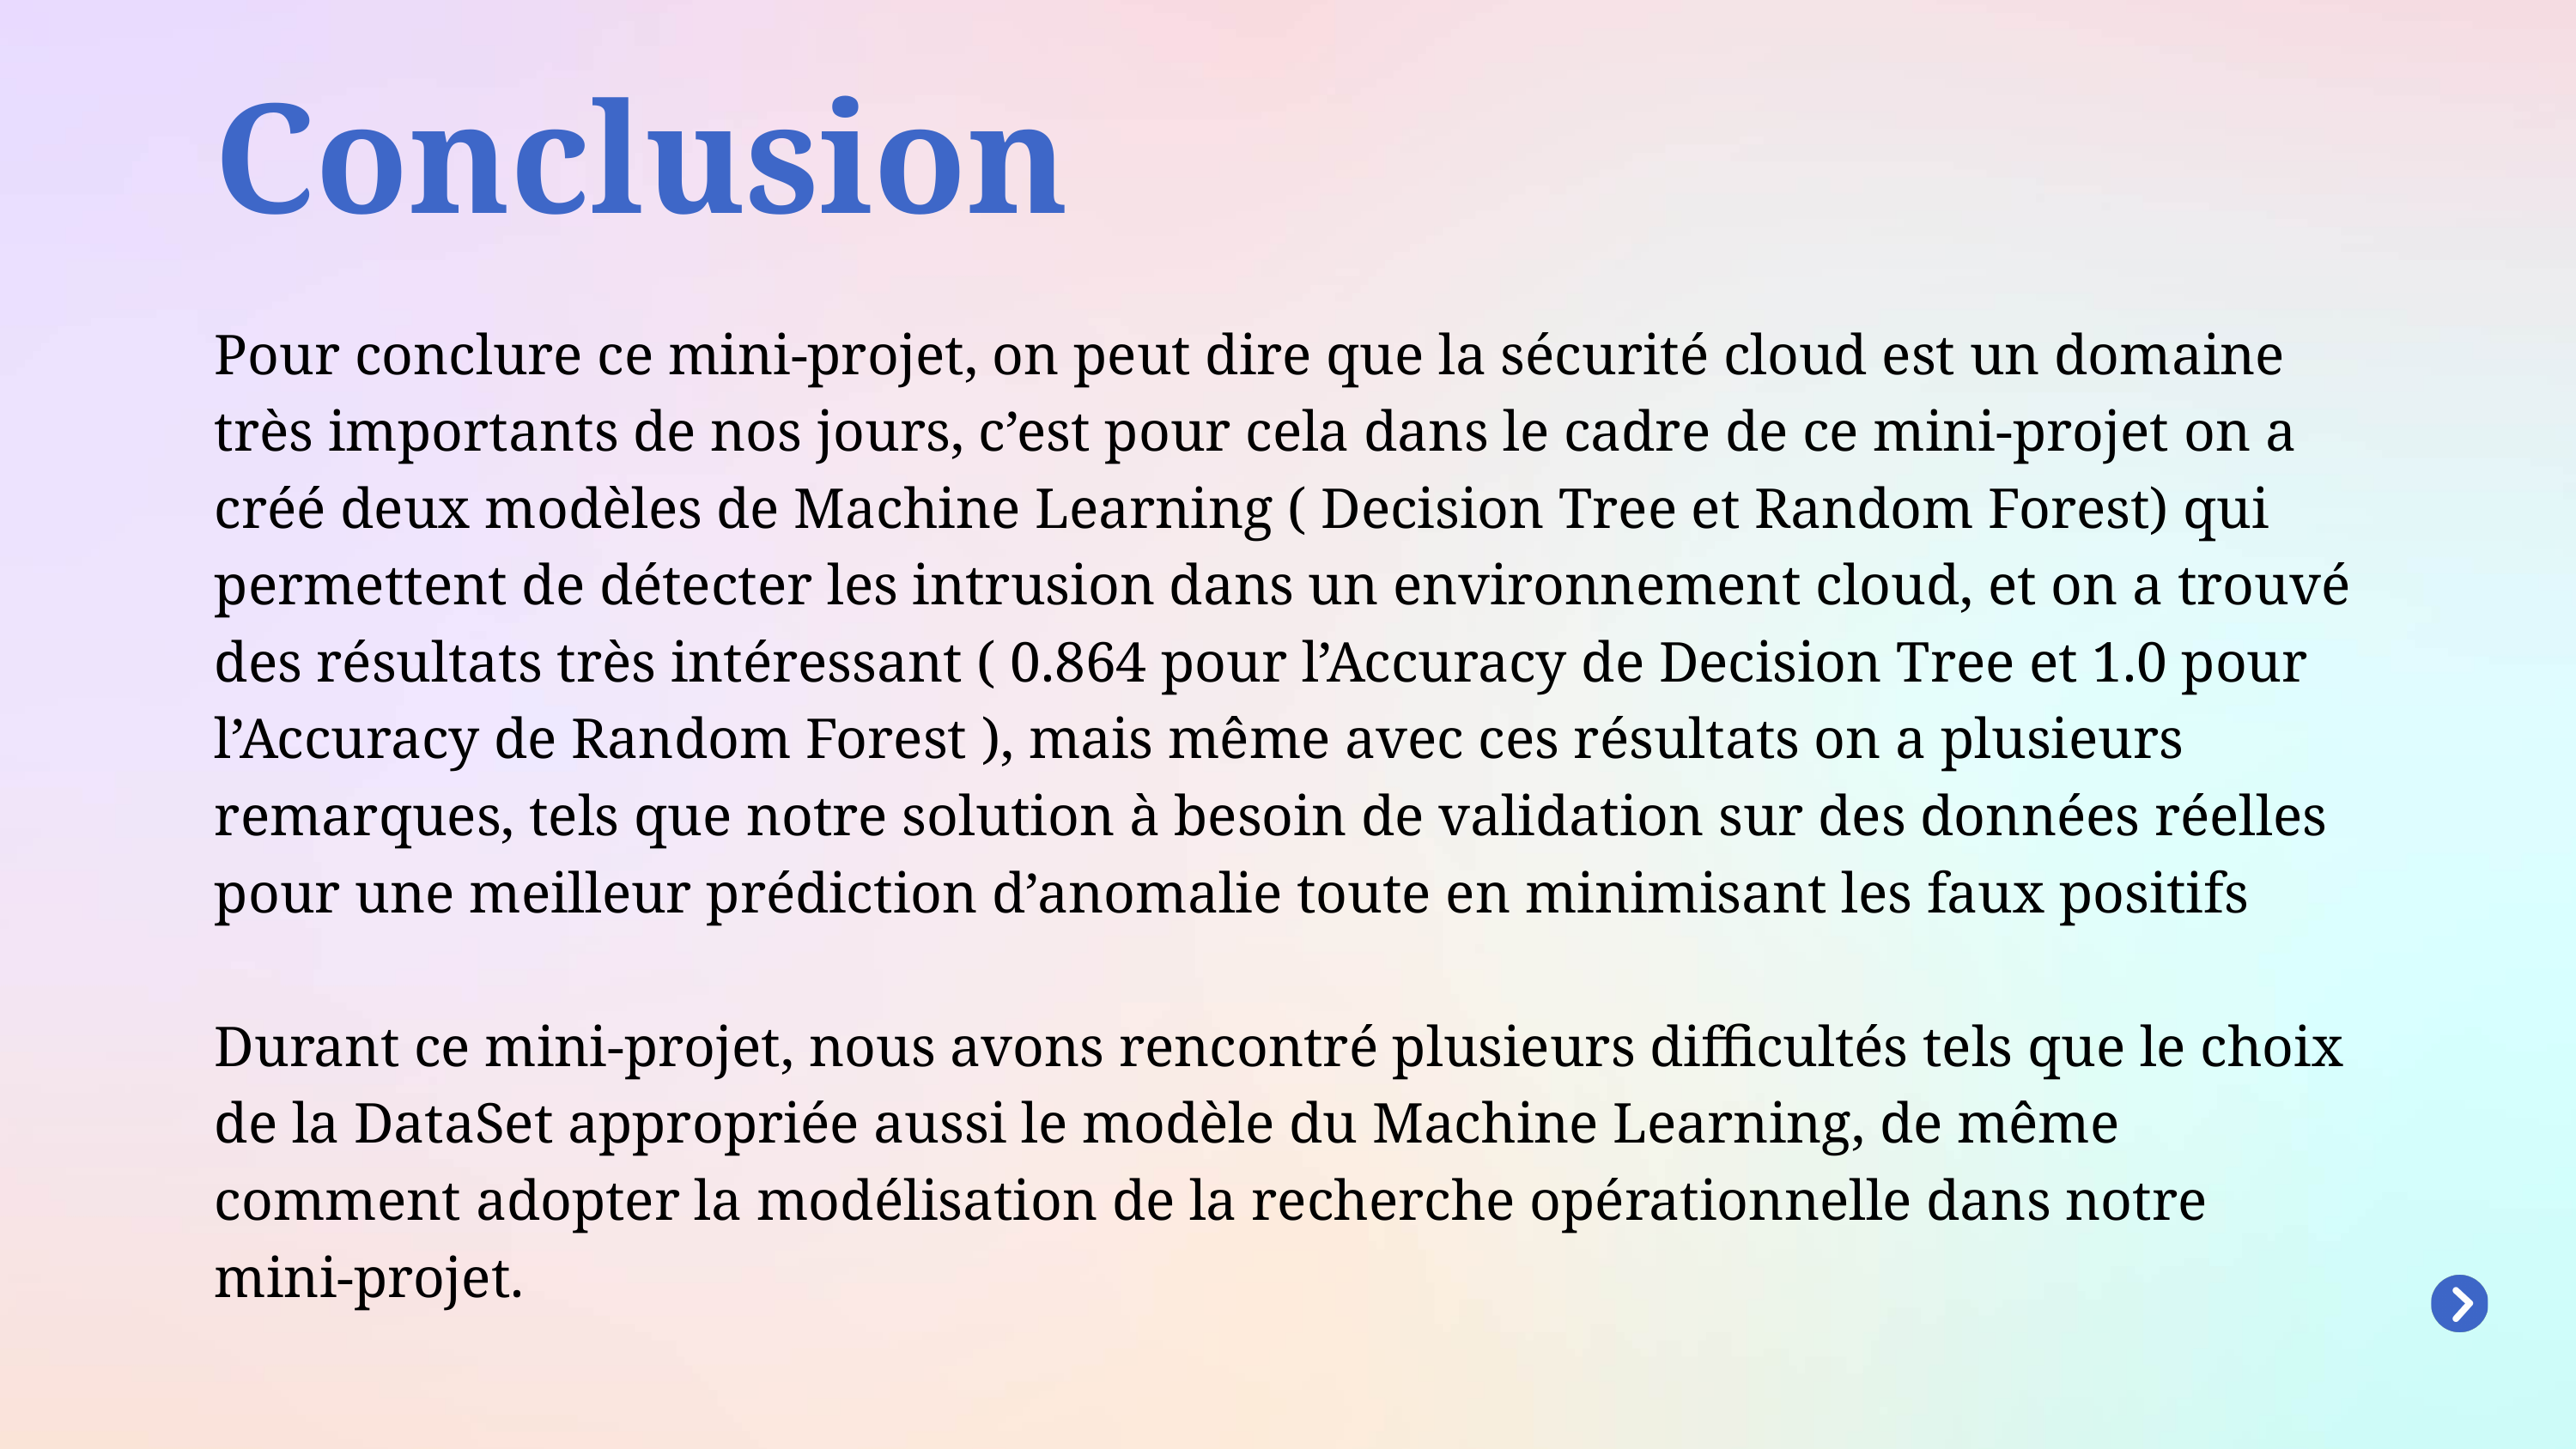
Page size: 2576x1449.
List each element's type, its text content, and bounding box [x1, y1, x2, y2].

text_box [2431, 1275, 2488, 1332]
text_box Pour conclure ce mini-projet, on peut dire que la sécurité cloud est un domaine très importants de nos jours, c’est pour cela dans le cadre de ce mini-projet on a créé deux modèles de Machine Learning ( Decision Tree et Random Forest) qui permettent de détecter les intrusion dans un environnement cloud, et on a trouvé des résultats très intéressant ( 0.864 pour l’Accuracy de Decision Tree et 1.0 pour l’Accuracy de Random Forest ), mais même avec ces résultats on a plusieurs remarques, tels que notre solution à besoin de validation sur des données réelles pour une meilleur prédiction d’anomalie toute en minimisant les faux positifs Durant ce mini-projet, nous avons rencontré plusieurs difficultés tels que le choix de la DataSet appropriée aussi le modèle du Machine Learning, de même comment adopter la modélisation de la recherche opérationnelle dans notre mini-projet. [214, 308, 2363, 1449]
text_box [0, 0, 2576, 1449]
text_box Conclusion [214, 107, 1447, 244]
